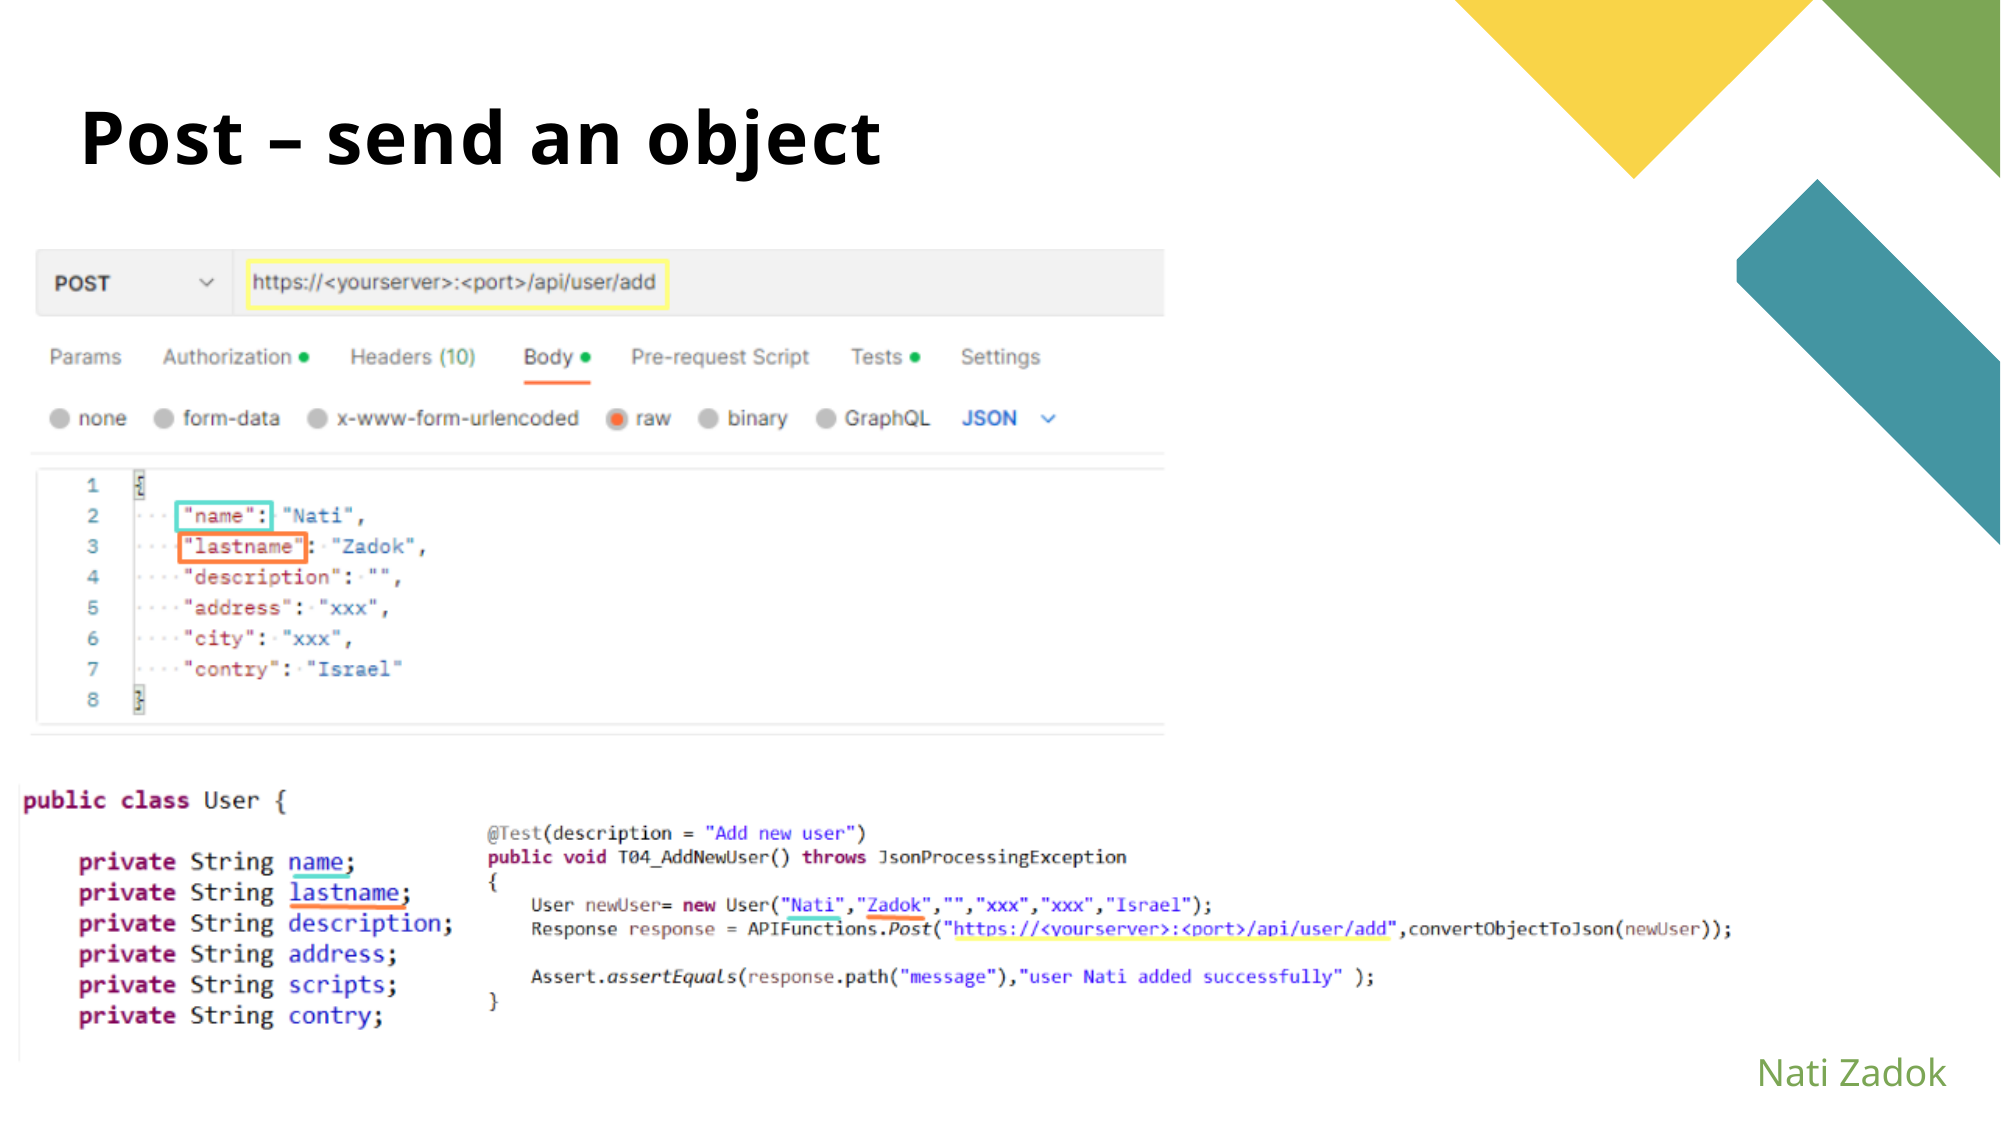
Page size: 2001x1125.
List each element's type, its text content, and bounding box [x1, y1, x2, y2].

text_box Nati Zadok [1741, 1046, 2000, 1125]
picture [0, 249, 1737, 1125]
text_box Post – send an object [79, 79, 890, 180]
